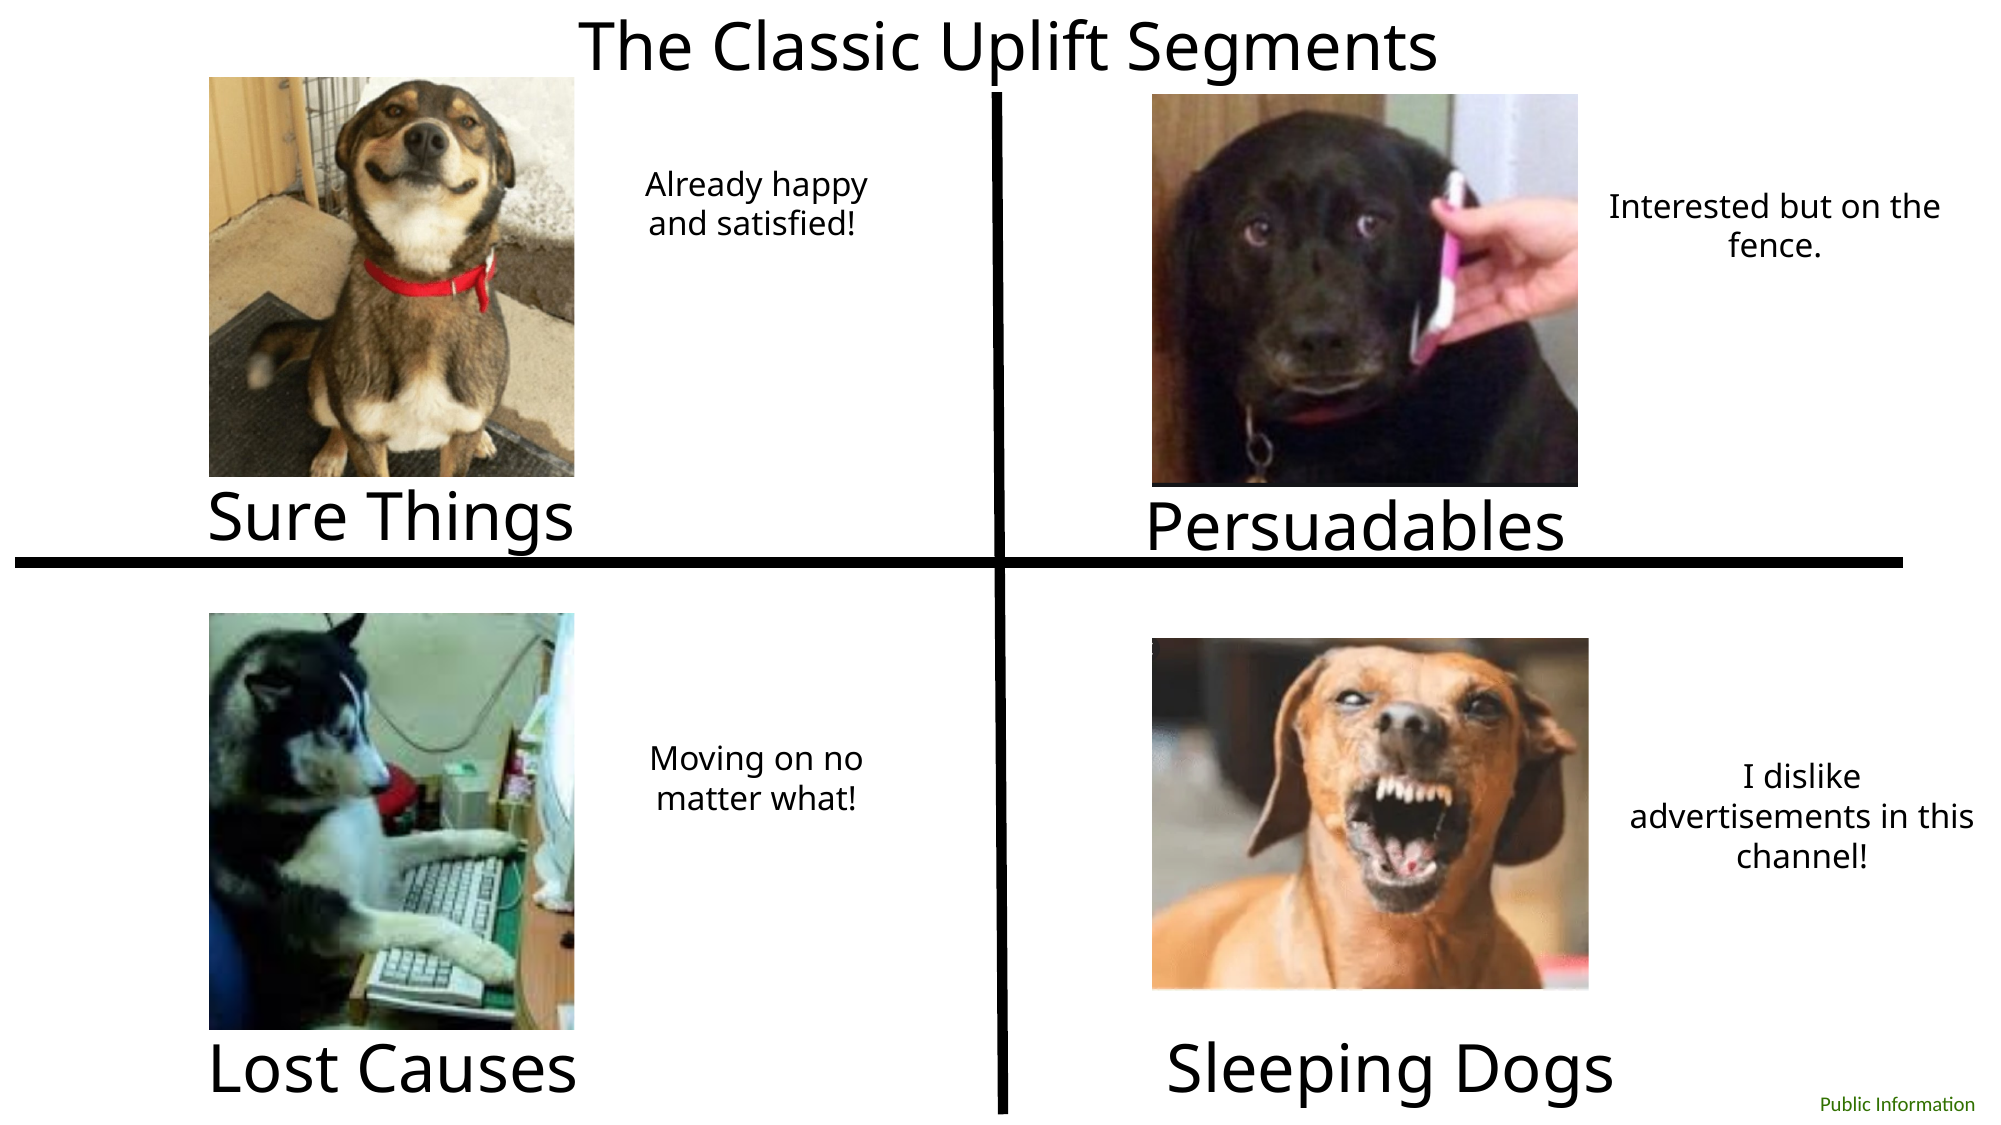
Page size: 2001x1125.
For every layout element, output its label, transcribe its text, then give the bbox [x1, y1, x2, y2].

text_box Sure Things [7, 466, 776, 562]
picture [209, 77, 575, 477]
text_box Persuadables [1004, 563, 1707, 572]
text_box Persuadables [1004, 476, 1707, 562]
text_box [996, 563, 1004, 1115]
text_box I dislike advertisements in this channel! [1604, 747, 2000, 883]
text_box Lost Causes [1, 1018, 786, 1113]
text_box The Classic Uplift Segments [446, 0, 1572, 91]
picture [1133, 638, 1589, 991]
picture [1152, 94, 1578, 487]
text_box Moving on no matter what! [601, 729, 912, 825]
picture [209, 609, 575, 1030]
text_box Interested but on the fence. [1578, 177, 1973, 272]
text_box Sleeping Dogs [1009, 1018, 1774, 1113]
text_box Already happy and satisfied! [601, 155, 912, 250]
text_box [996, 92, 1004, 562]
